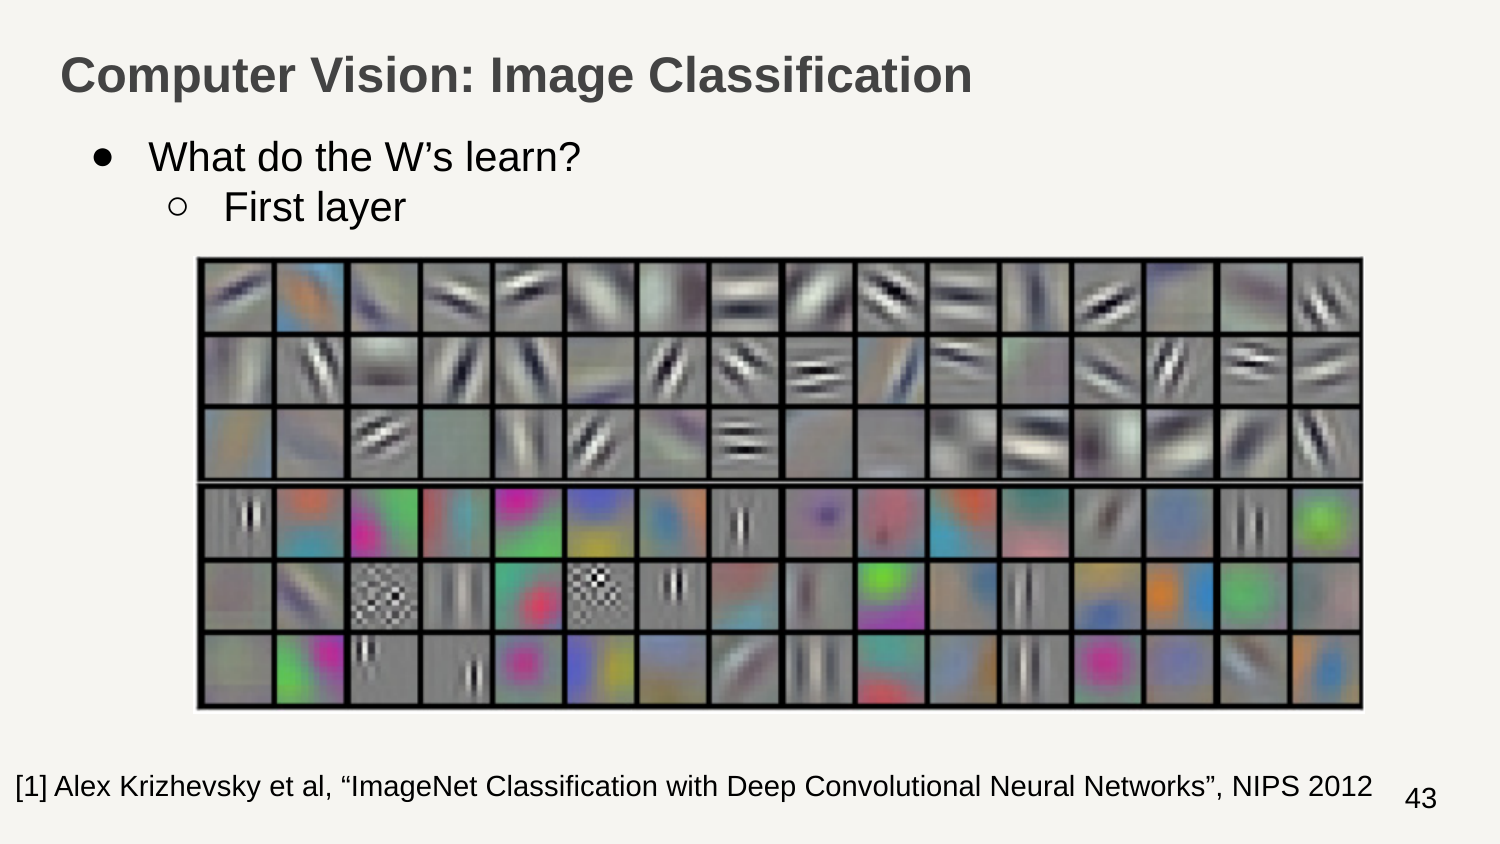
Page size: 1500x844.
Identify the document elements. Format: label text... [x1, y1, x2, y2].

slide_number ‹#› [1389, 764, 1480, 830]
text_box What do the W’s learn? First layer [58, 114, 1414, 245]
picture [192, 256, 1366, 715]
subtitle Computer Vision: Image Classification [45, 27, 1455, 158]
text_box [1] Alex Krizhevsky et al, “ImageNet Classification with Deep Convolutional Neural Networks”, NIPS 2012 [0, 752, 1500, 821]
